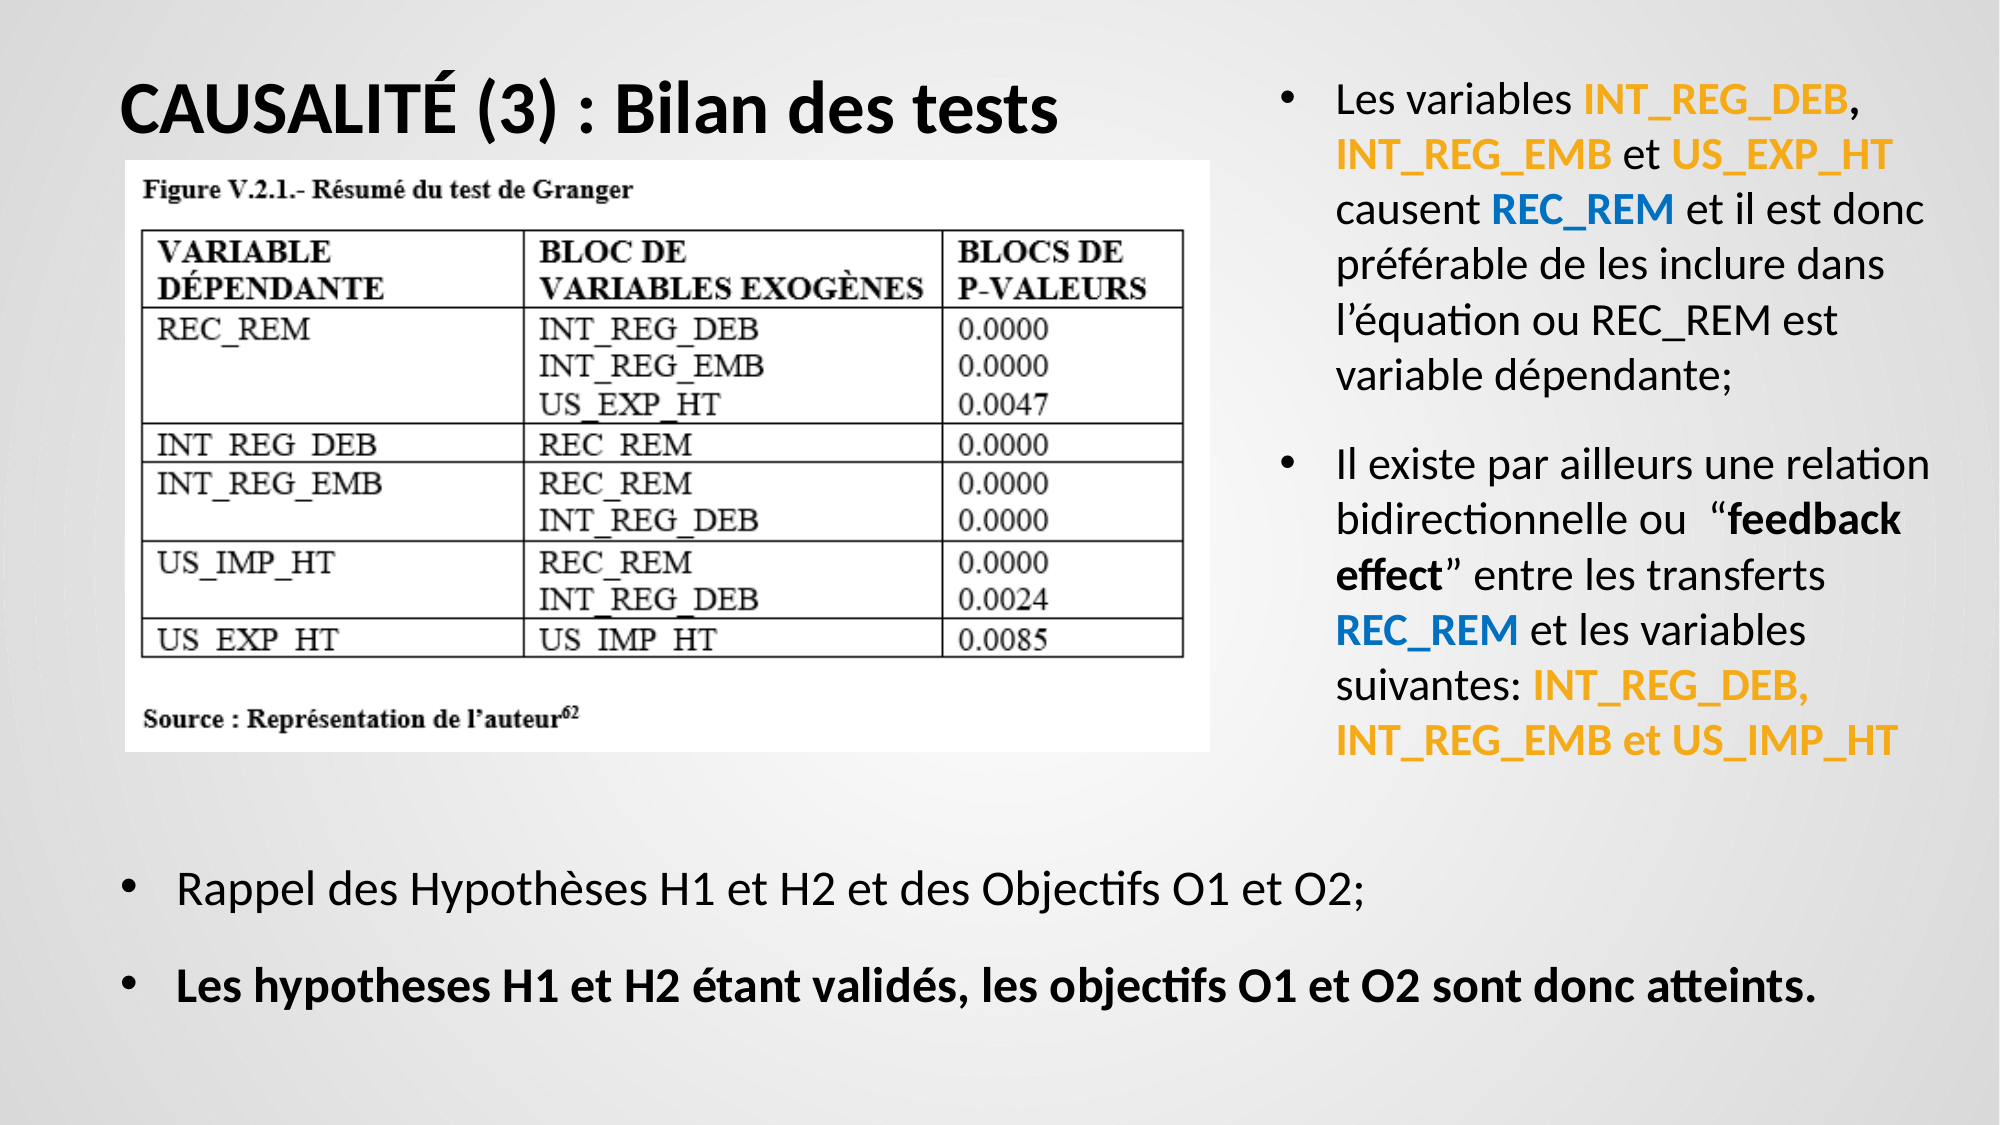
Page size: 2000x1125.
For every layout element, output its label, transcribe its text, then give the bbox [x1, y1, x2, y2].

picture [125, 160, 1210, 752]
title CAUSALITÉ (3) : Bilan des tests [99, 45, 1259, 162]
text_box Les variables INT_REG_DEB, INT_REG_EMB et US_EXP_HT causent REC_REM et il est donc préférable de les inclure dans l’équation ou REC_REM est variable dépendante; Il existe par ailleurs une relation bidirectionnelle ou “feedback effect” entre les transferts REC_REM et les variables suivantes: INT_REG_DEB, INT_REG_EMB et US_IMP_HT [1259, 45, 1957, 788]
text_box Rappel des Hypothèses H1 et H2 et des Objectifs O1 et O2; Les hypotheses H1 et H2 étant validés, les objectifs O1 et O2 sont donc atteints. [99, 788, 1957, 1080]
